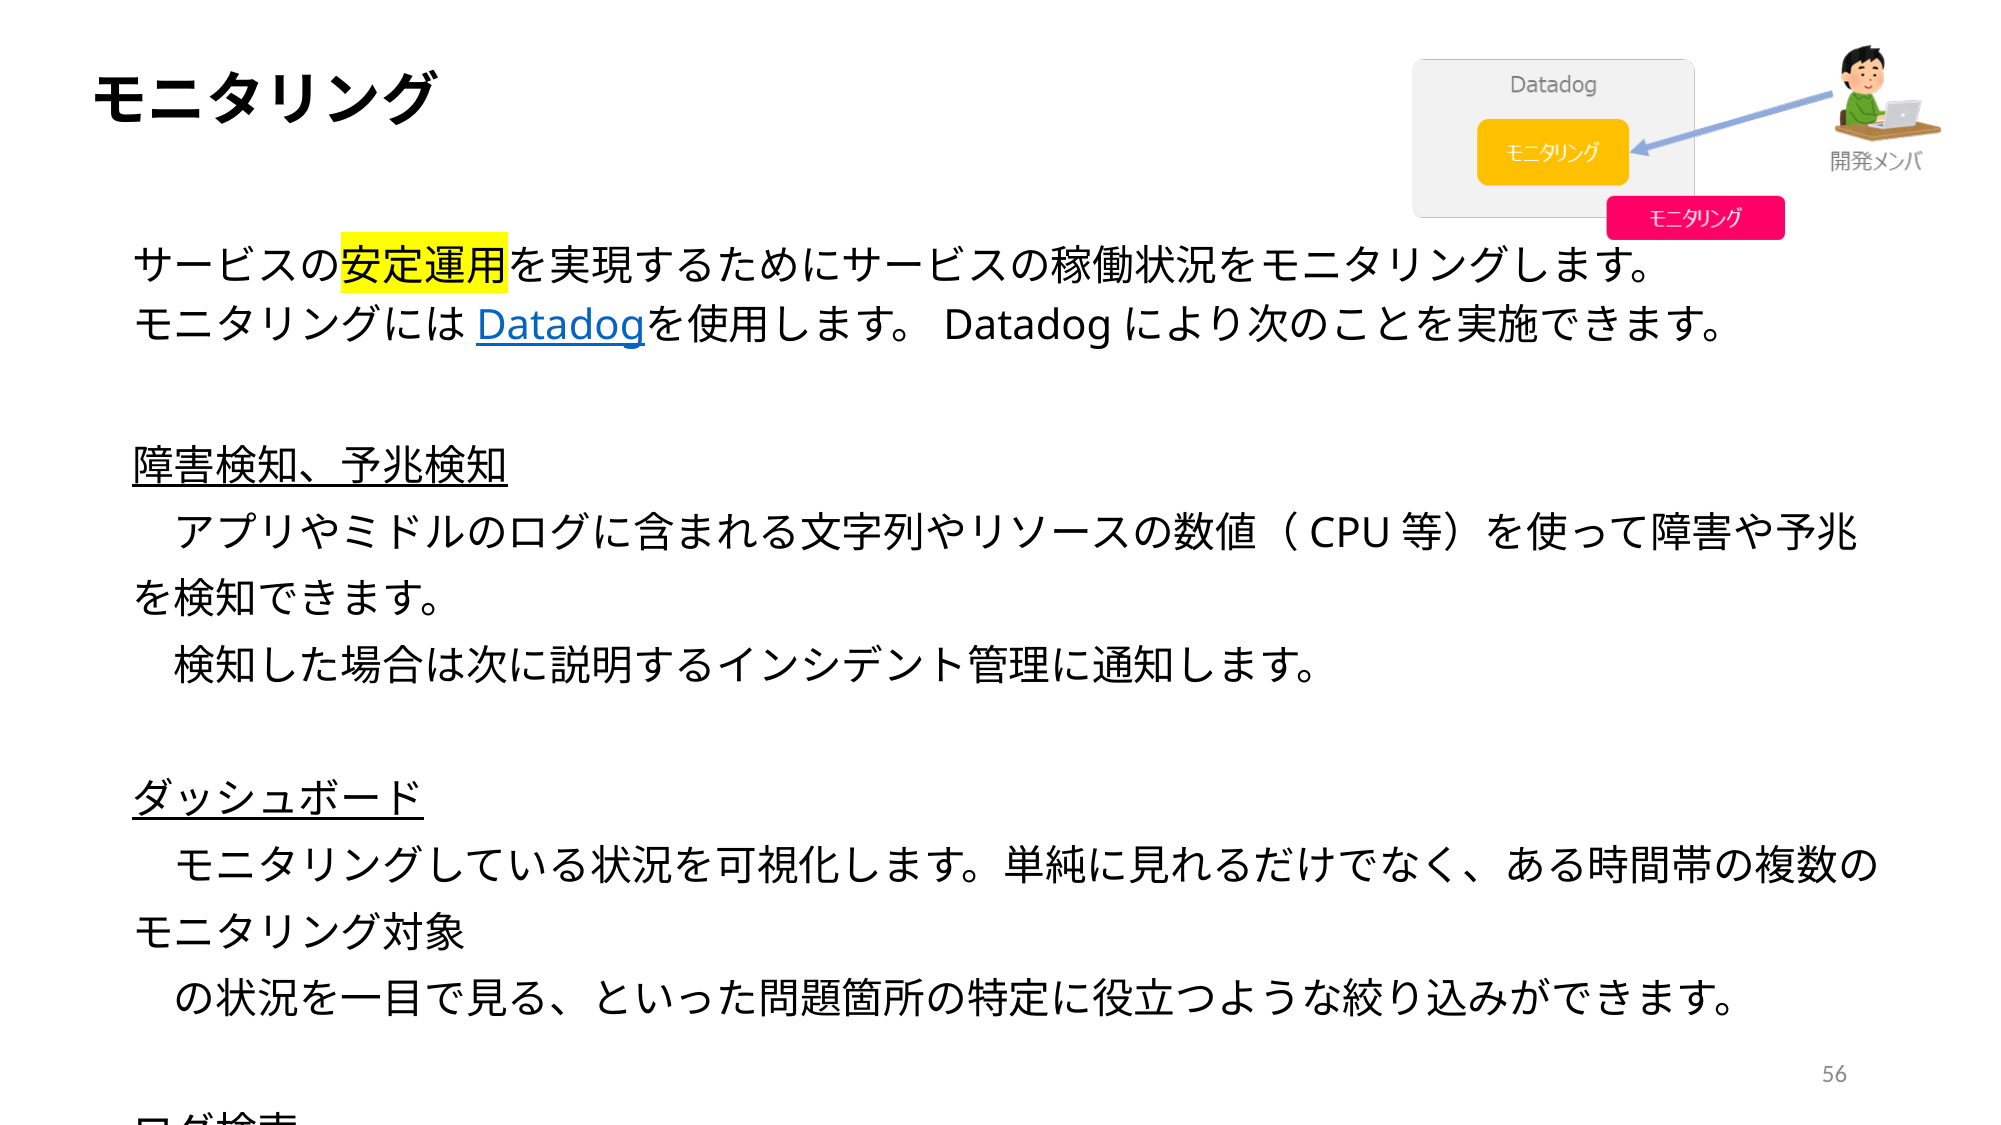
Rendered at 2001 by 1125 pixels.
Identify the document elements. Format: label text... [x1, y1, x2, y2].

text_box サービスの安定運用を実現するためにサービスの稼働状況をモニタリングします。 モニタリングにはDatadogを使用します。Datadogにより次のことを実施できます。 障害検知、予兆検知 アプリやミドルのログに含まれる文字列やリソースの数値（CPU等）を使って障害や予兆を検知できます。 検知した場合は次に説明するインシデント管理に通知します。 ダッシュボード モニタリングしている状況を可視化します。単純に見れるだけでなく、ある時間帯の複数のモニタリング対象 の状況を一目で見る、といった問題箇所の特定に役立つような絞り込みができます。 ログ検索 複数のログを集約し、横断的にログの内容を検索できます。 [117, 214, 1904, 1125]
slide_number 56 [1412, 1042, 1863, 1103]
text_box モニタリング [74, 54, 1412, 140]
picture [1412, 37, 1944, 244]
